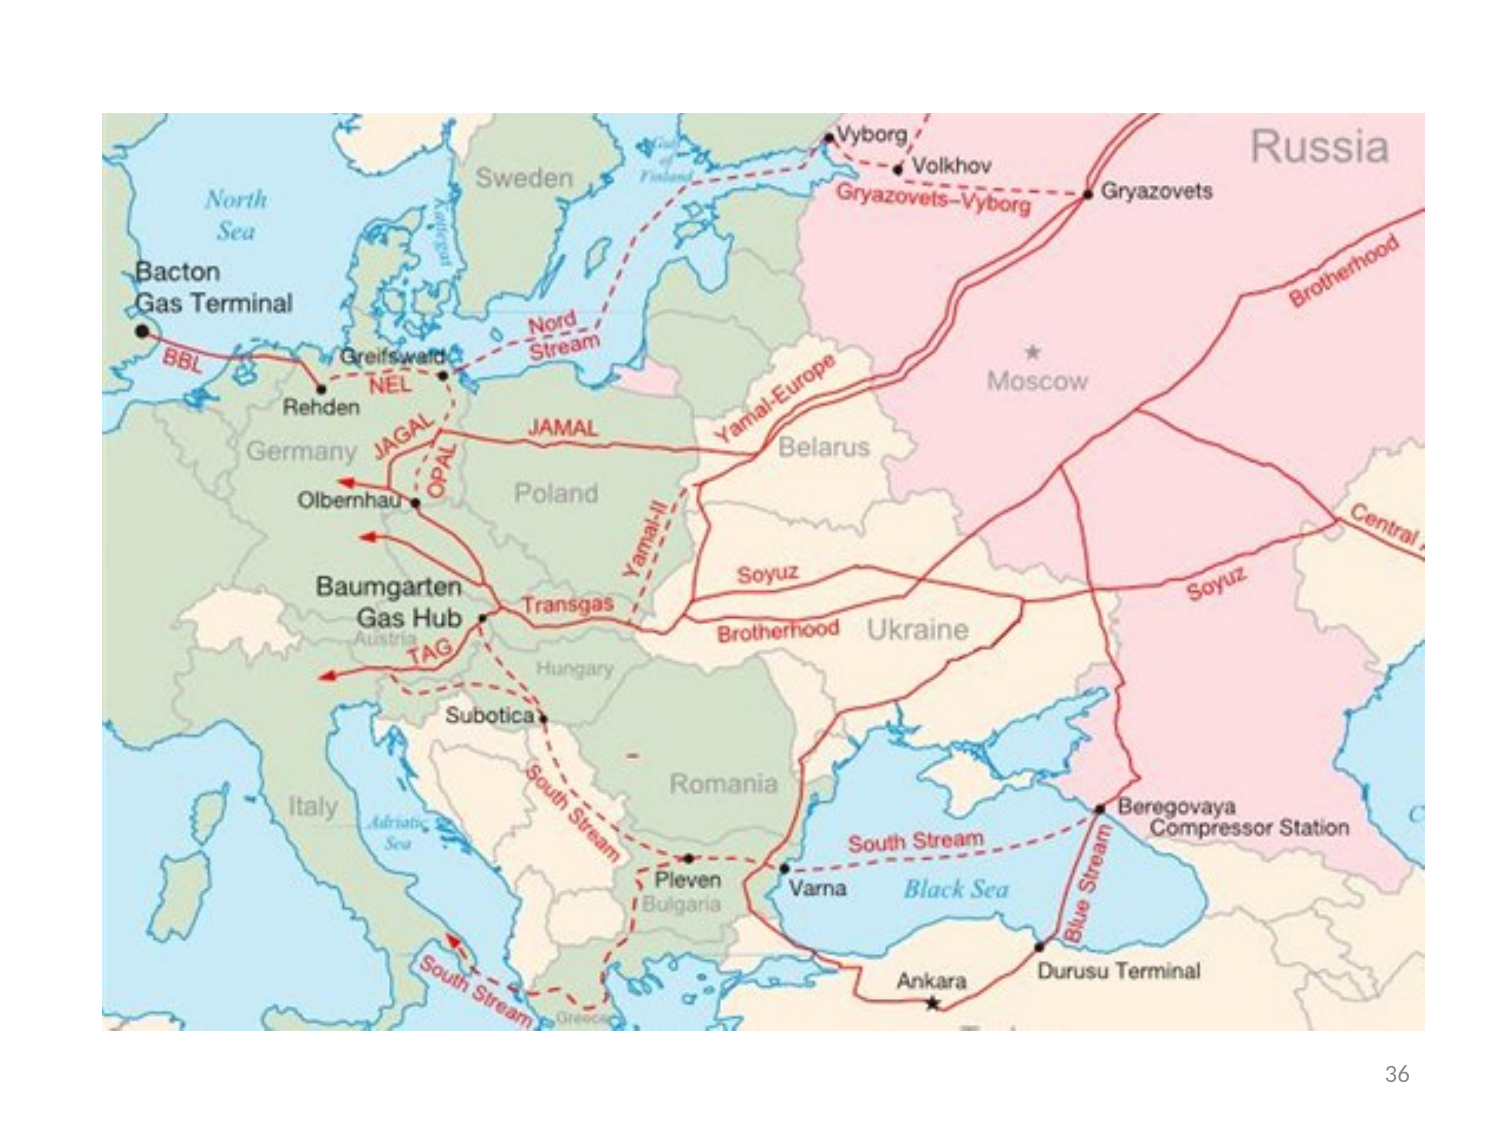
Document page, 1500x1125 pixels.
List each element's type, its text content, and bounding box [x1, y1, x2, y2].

picture [101, 113, 1426, 1031]
slide_number 36 [1074, 1042, 1425, 1103]
